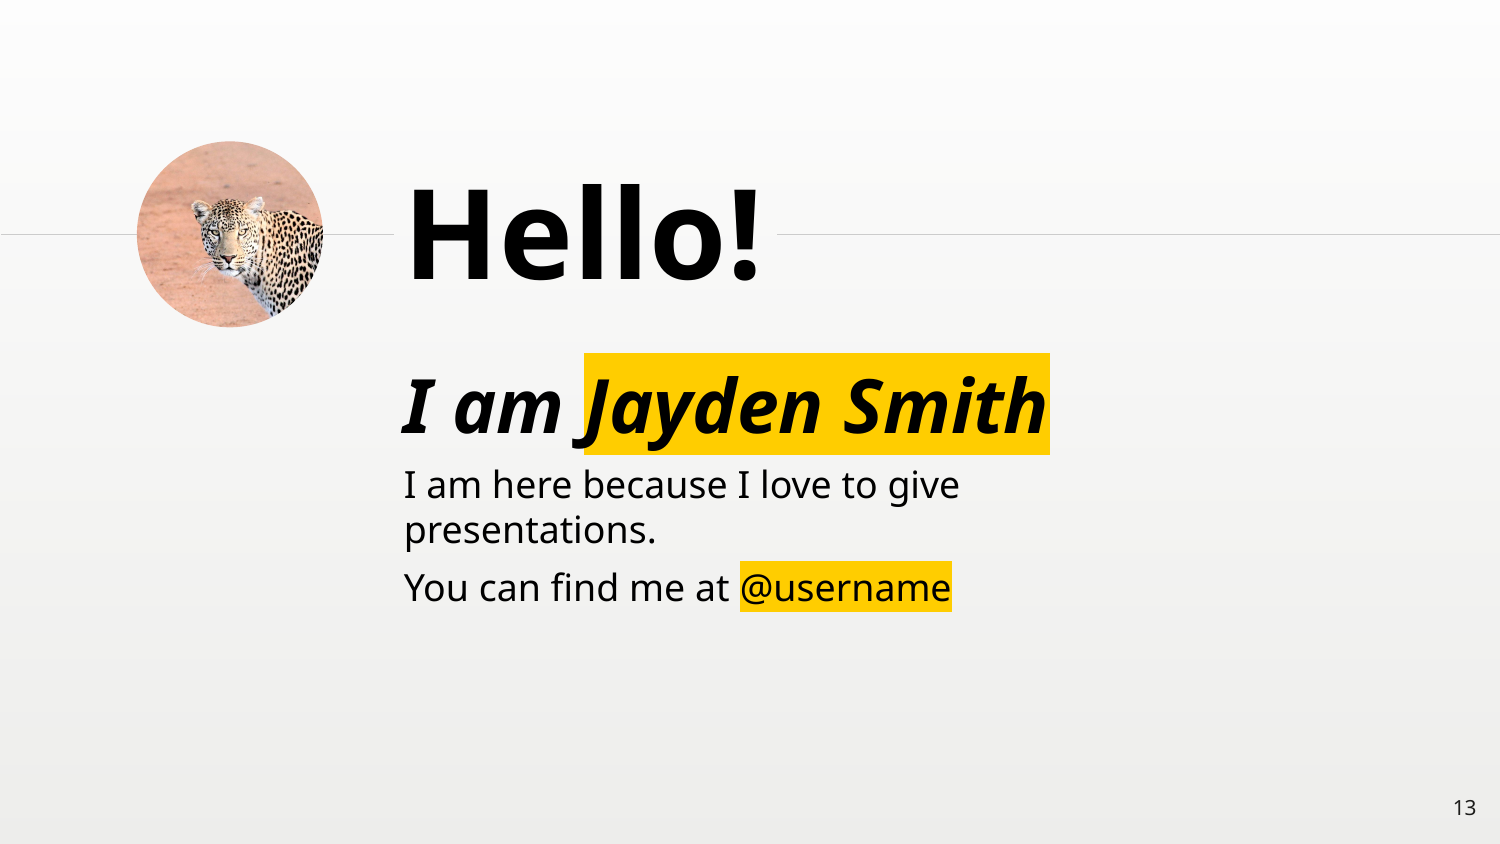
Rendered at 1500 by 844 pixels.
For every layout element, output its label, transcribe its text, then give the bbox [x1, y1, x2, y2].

picture [136, 141, 324, 328]
subtitle I am Jayden Smith I am here because I love to give presentations. You can find me at @username [389, 343, 1213, 473]
slide_number 13 [1401, 779, 1492, 844]
title Hello! [389, 133, 1195, 325]
